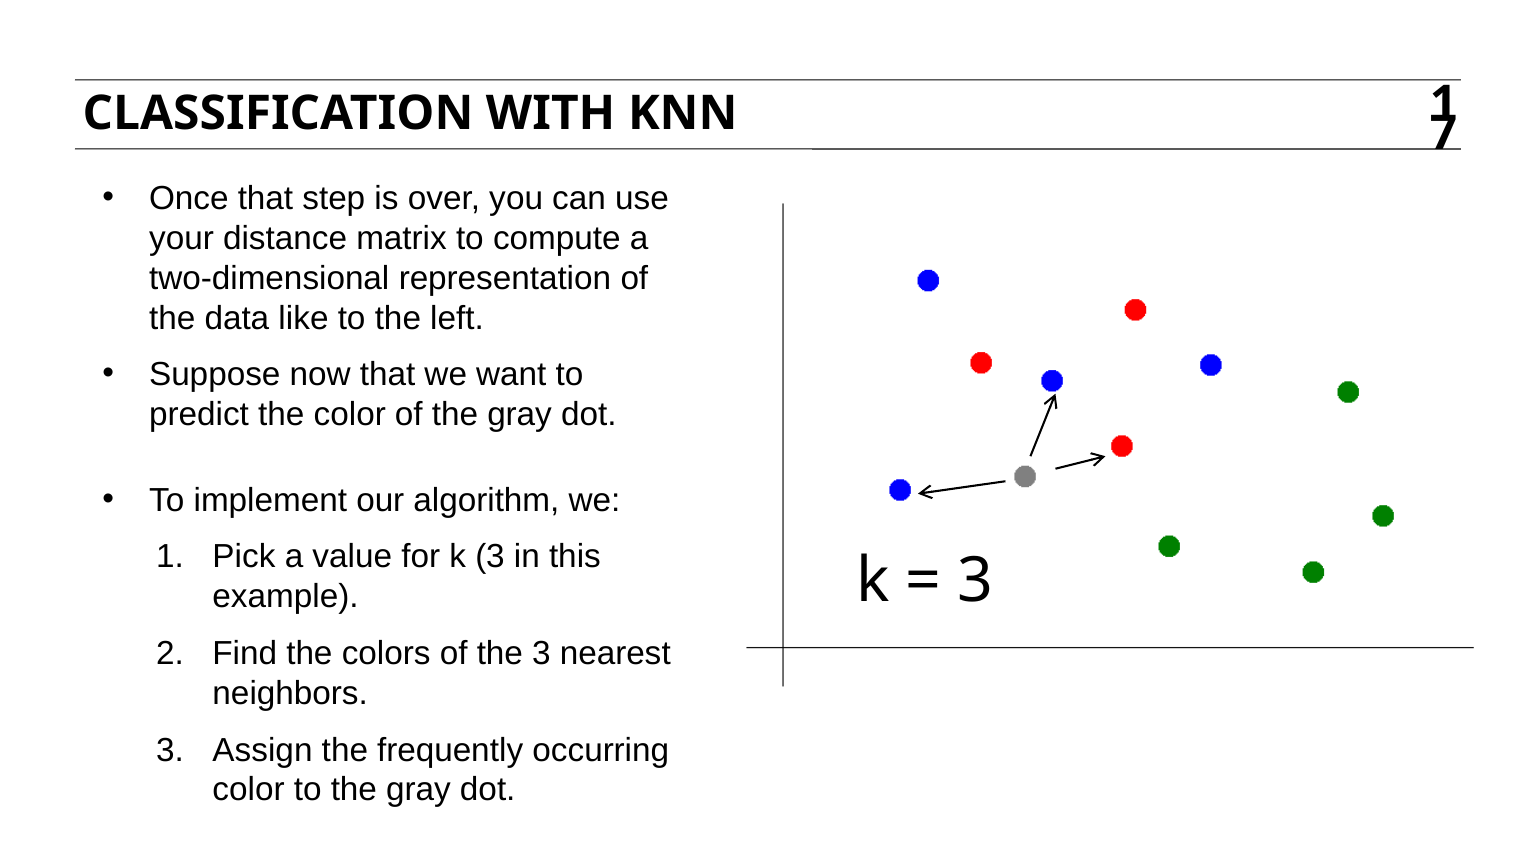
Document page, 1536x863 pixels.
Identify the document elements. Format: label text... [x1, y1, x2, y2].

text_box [1055, 455, 1106, 469]
picture [742, 180, 1494, 700]
text_box Once that step is over, you can use your distance matrix to compute a two-dimensional representation of the data like to the left. Suppose now that we want to predict the color of the gray dot. To implement our algorithm, we: Pick a value for k (3 in this example). Find the colors of the 3 nearest neighbors. Assign the frequently occurring color to the gray dot. [80, 168, 706, 815]
list Classification with KNN [67, 81, 1118, 132]
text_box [917, 480, 1006, 494]
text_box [1030, 393, 1056, 457]
slide_number 17 [1419, 86, 1461, 138]
